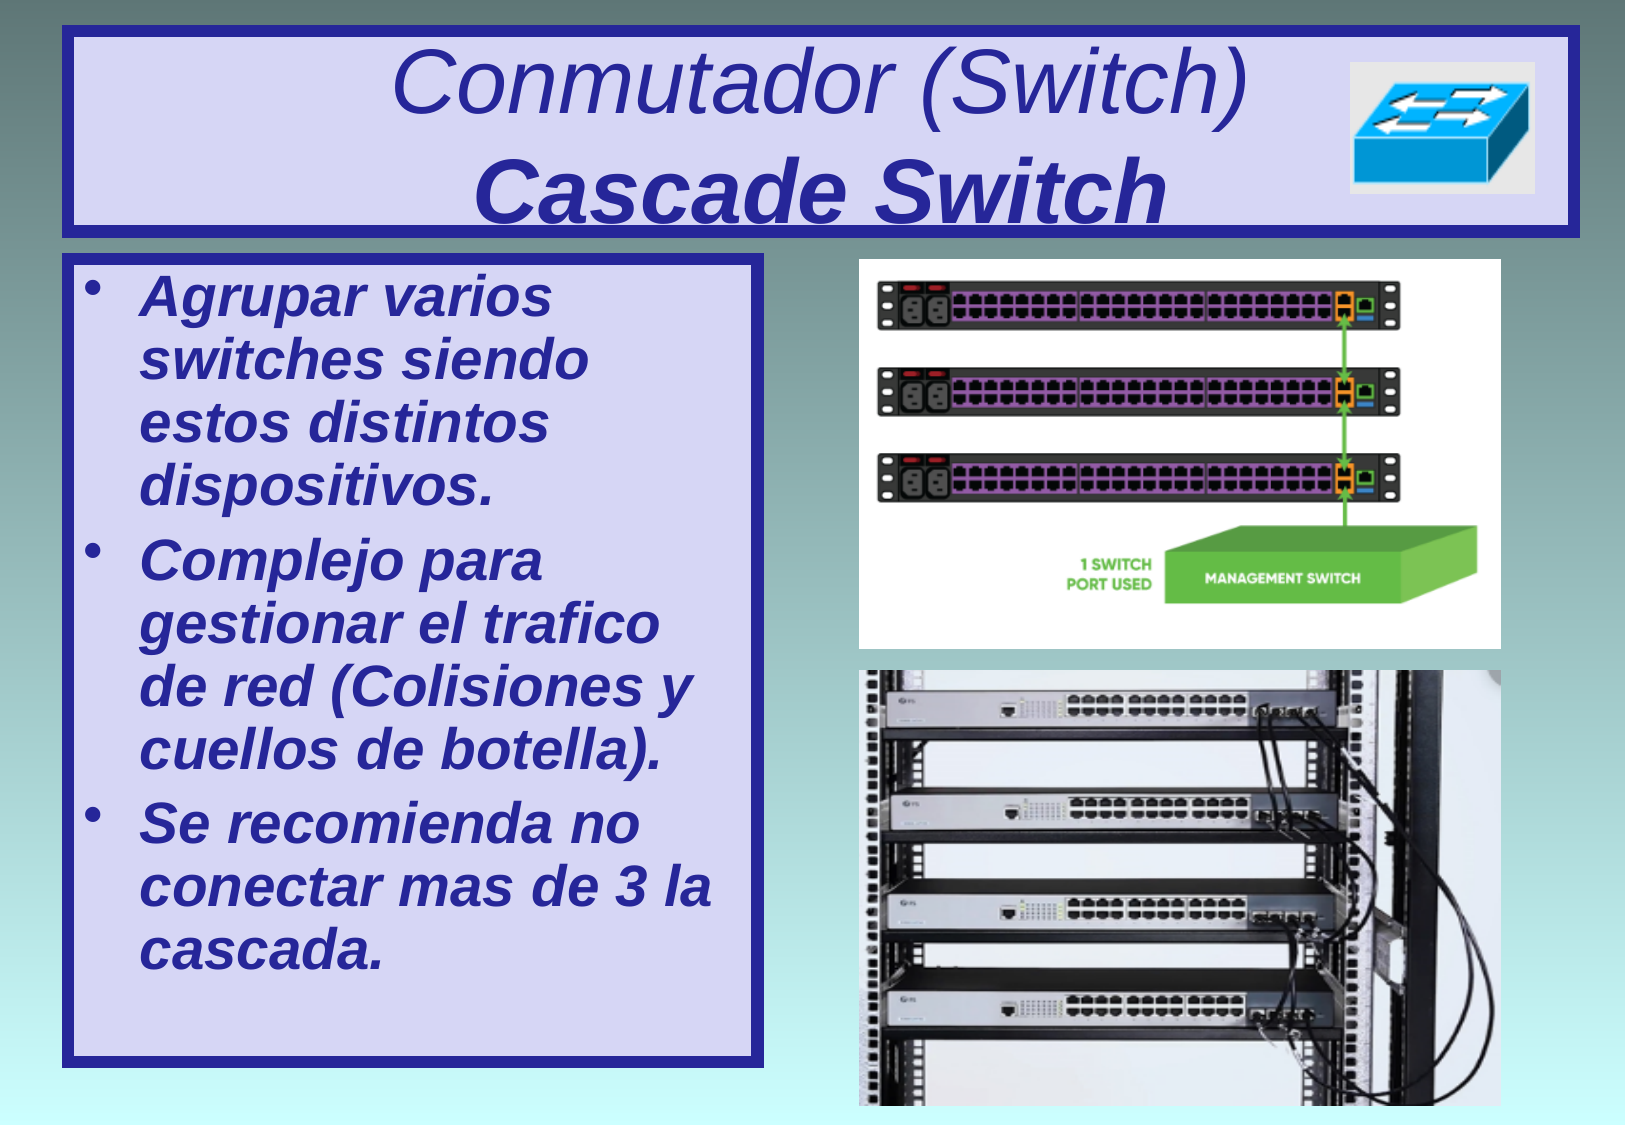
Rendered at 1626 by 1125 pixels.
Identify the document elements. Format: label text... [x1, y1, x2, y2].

picture [859, 670, 1501, 1106]
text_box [1349, 62, 1536, 194]
list Agrupar varios switches siendo estos distintos dispositivos. Complejo para gestionar el trafico de red (Colisiones y cuellos de botella). Se recomienda no conectar mas de 3 la cascada. [67, 258, 758, 1063]
title Conmutador (Switch) Cascade Switch [67, 30, 1575, 232]
picture [859, 258, 1501, 650]
